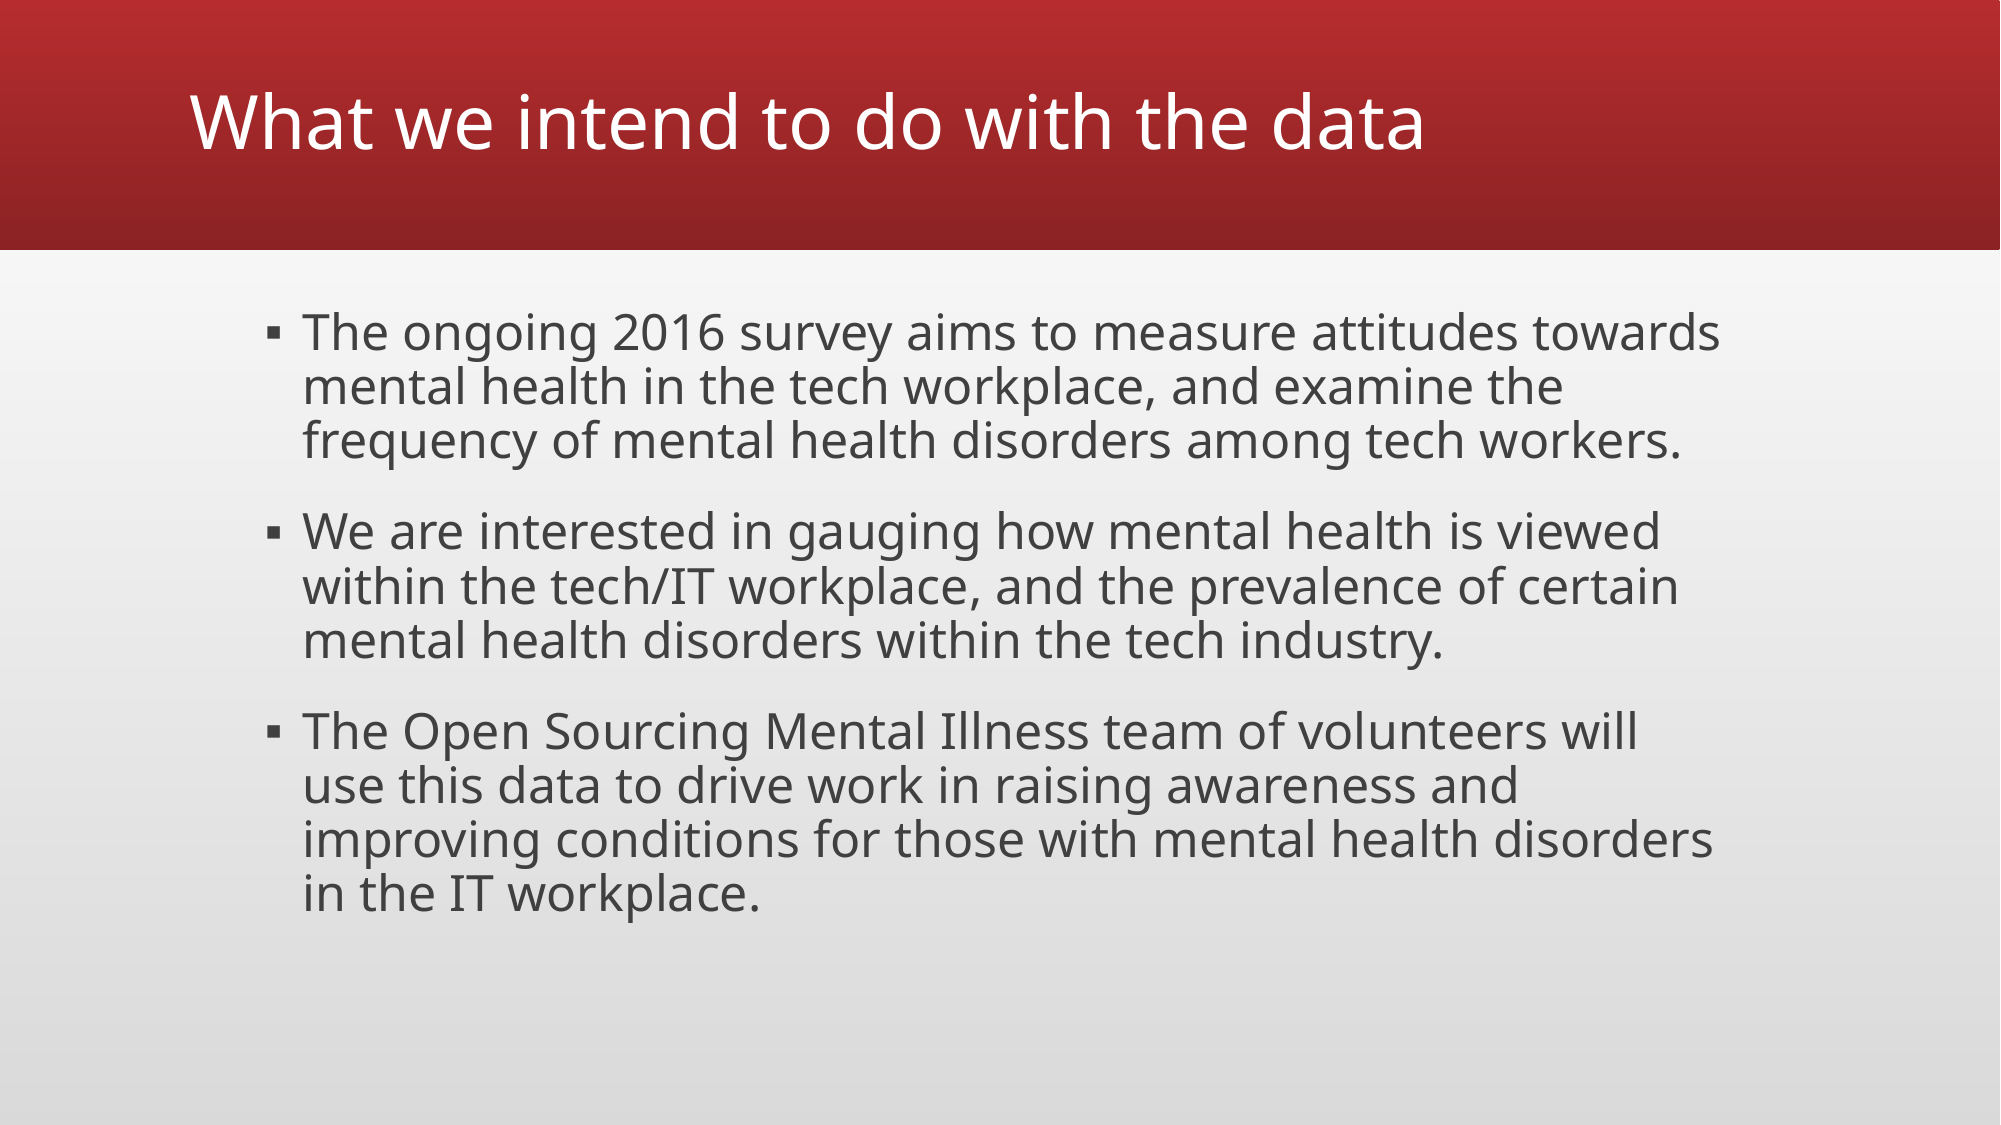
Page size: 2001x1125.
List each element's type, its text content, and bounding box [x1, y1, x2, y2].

title What we intend to do with the data [174, 16, 1825, 234]
list The ongoing 2016 survey aims to measure attitudes towards mental health in the tech workplace, and examine the frequency of mental health disorders among tech workers. We are interested in gauging how mental health is viewed within the tech/IT workplace, and the prevalence of certain mental health disorders within the tech industry. The Open Sourcing Mental Illness team of volunteers will use this data to drive work in raising awareness and improving conditions for those with mental health disorders in the IT workplace. [249, 299, 1750, 1050]
